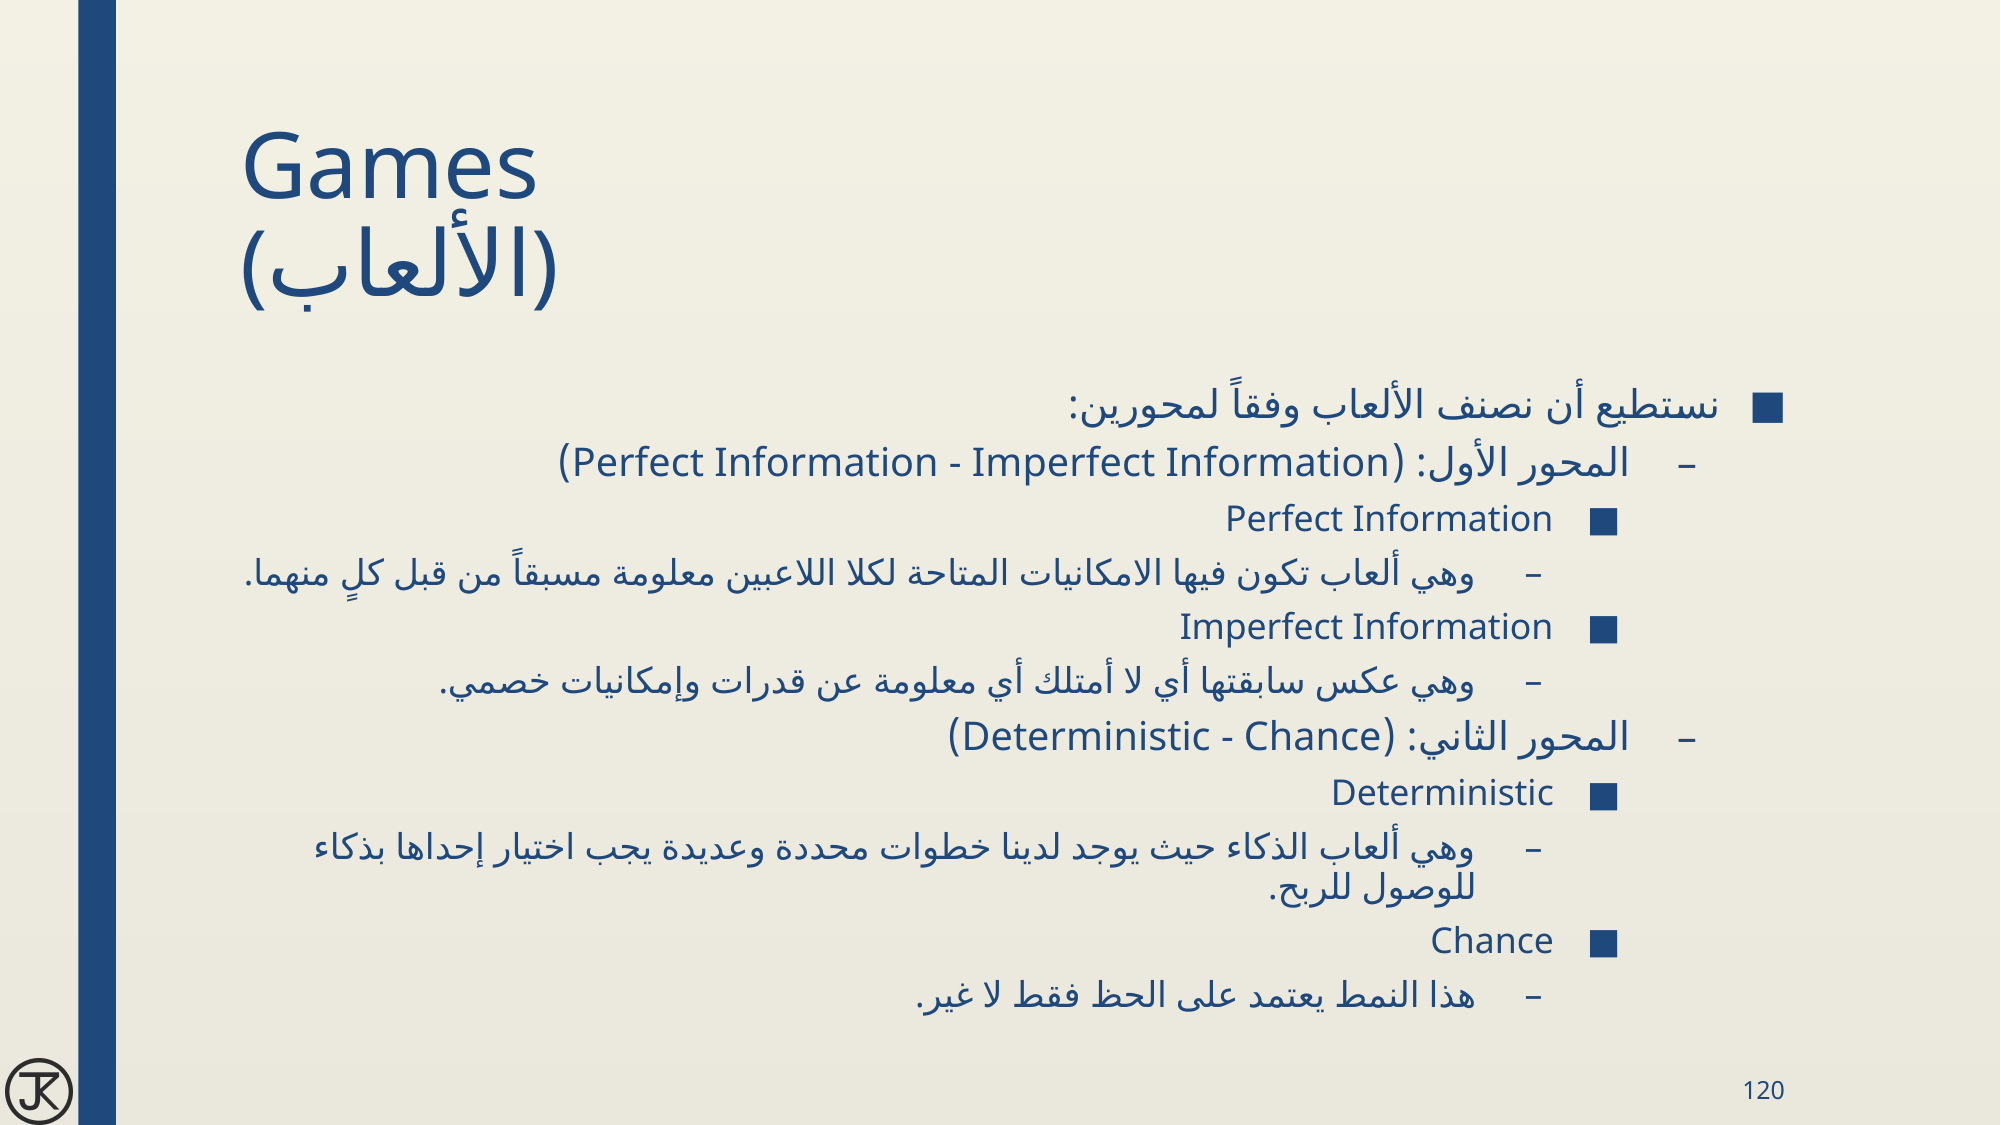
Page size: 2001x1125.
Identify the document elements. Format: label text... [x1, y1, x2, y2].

title Games (الألعاب) [225, 112, 1800, 357]
slide_number 120 [1553, 1058, 1800, 1125]
list نستطيع أن نصنف الألعاب وفقاً لمحورين: المحور الأول: (Perfect Information - Imperfect Information) Perfect Information وهي ألعاب تكون فيها الامكانيات المتاحة لكلا اللاعبين معلومة مسبقاً من قبل كلٍ منهما. Imperfect Information وهي عكس سابقتها أي لا أمتلك أي معلومة عن قدرات وإمكانيات خصمي. المحور الثاني: (Deterministic - Chance) Deterministic وهي ألعاب الذكاء حيث يوجد لدينا خطوات محددة وعديدة يجب اختيار إحداها بذكاء للوصول للربح. Chance هذا النمط يعتمد على الحظ فقط لا غير. [225, 375, 1800, 1030]
picture [5, 1058, 73, 1125]
